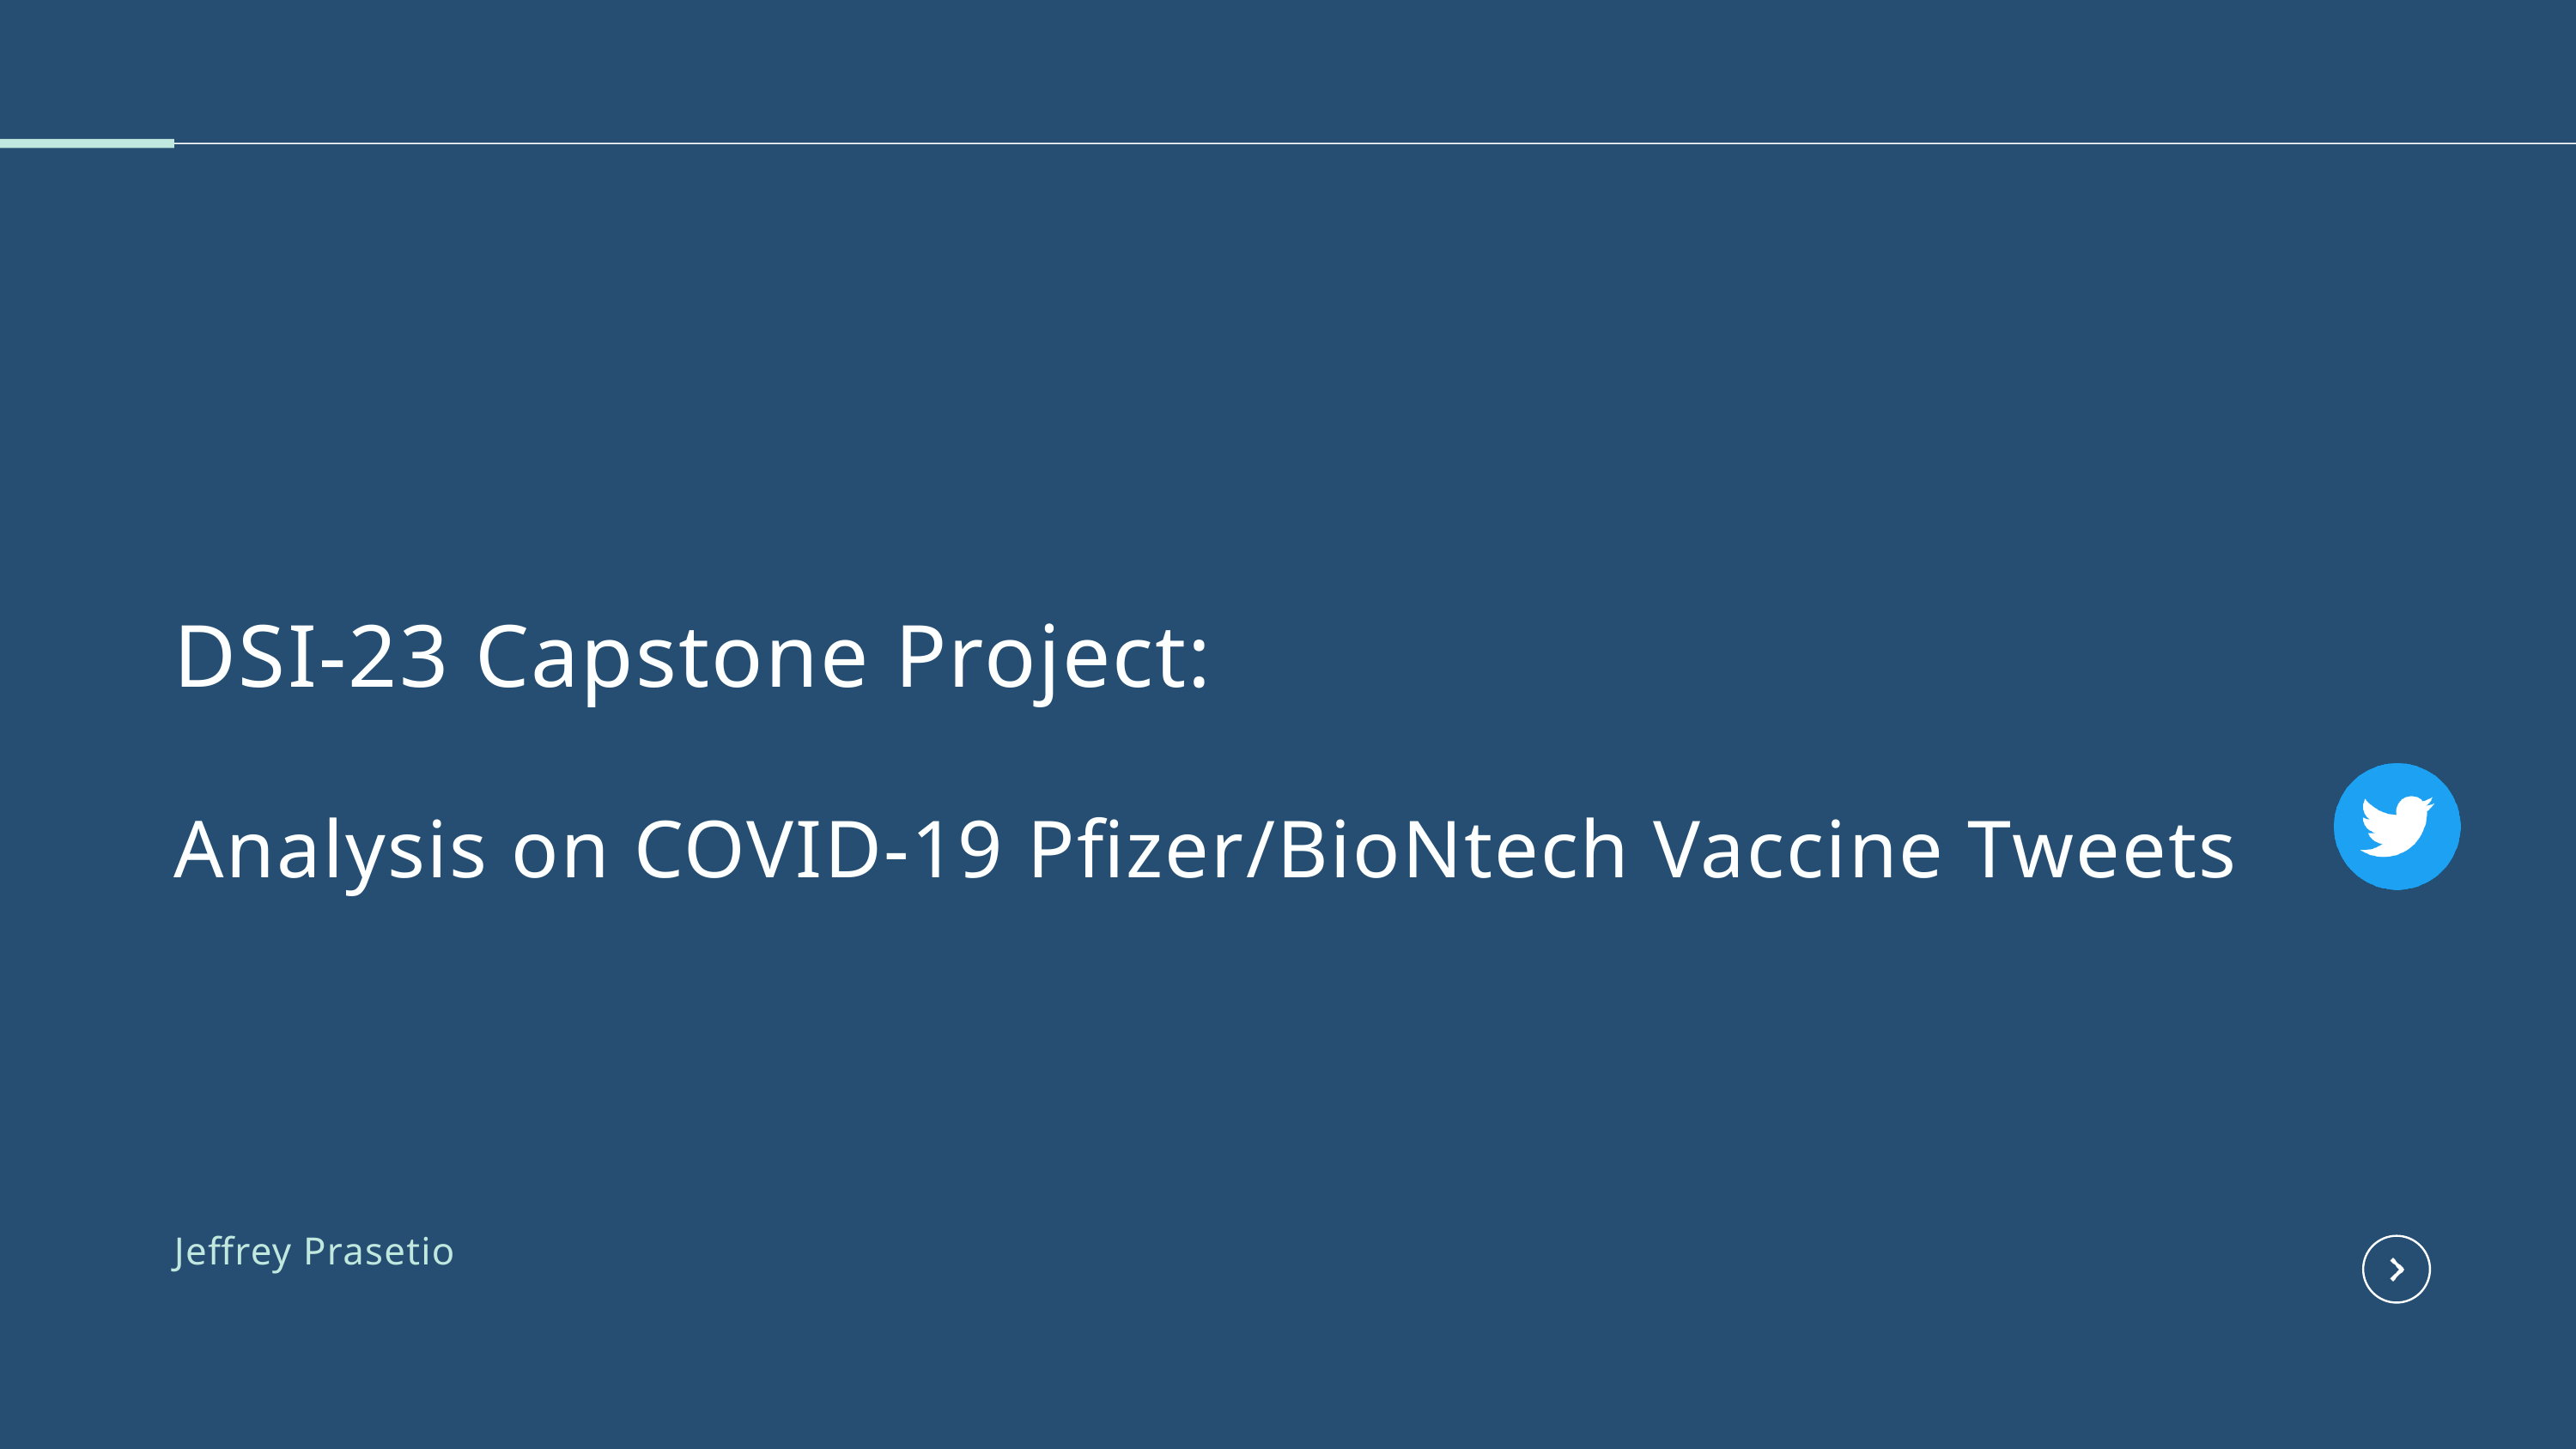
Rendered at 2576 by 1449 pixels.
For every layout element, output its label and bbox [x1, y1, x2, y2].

text_box [0, 138, 174, 149]
text_box [2361, 1234, 2432, 1304]
picture [2315, 745, 2478, 907]
text_box [173, 498, 2544, 1270]
